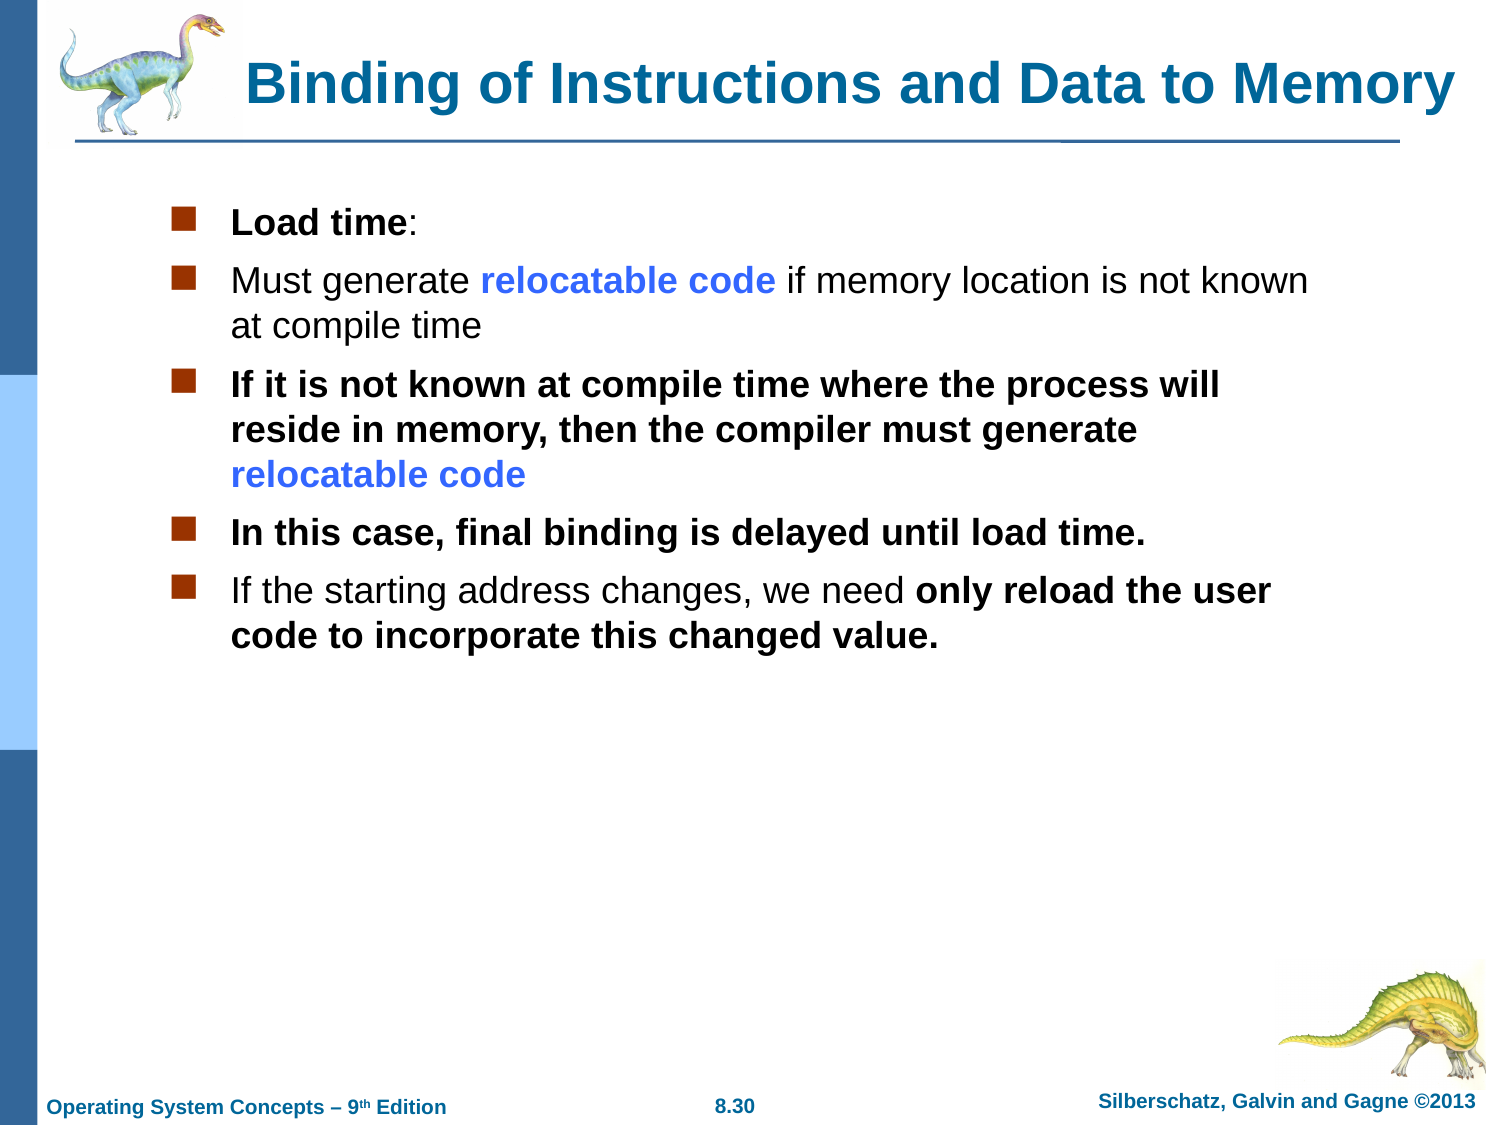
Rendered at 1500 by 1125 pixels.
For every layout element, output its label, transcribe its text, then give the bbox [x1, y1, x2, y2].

picture [46, 0, 243, 149]
list Load time: Must generate relocatable code if memory location is not known at compile time If it is not known at compile time where the process will reside in memory, then the compiler must generate relocatable code In this case, final binding is delayed until load time. If the starting address changes, we need only reload the user code to incorporate this changed value. [159, 132, 1330, 808]
title Binding of Instructions and Data to Memory [184, 47, 1500, 123]
picture [1275, 959, 1486, 1090]
